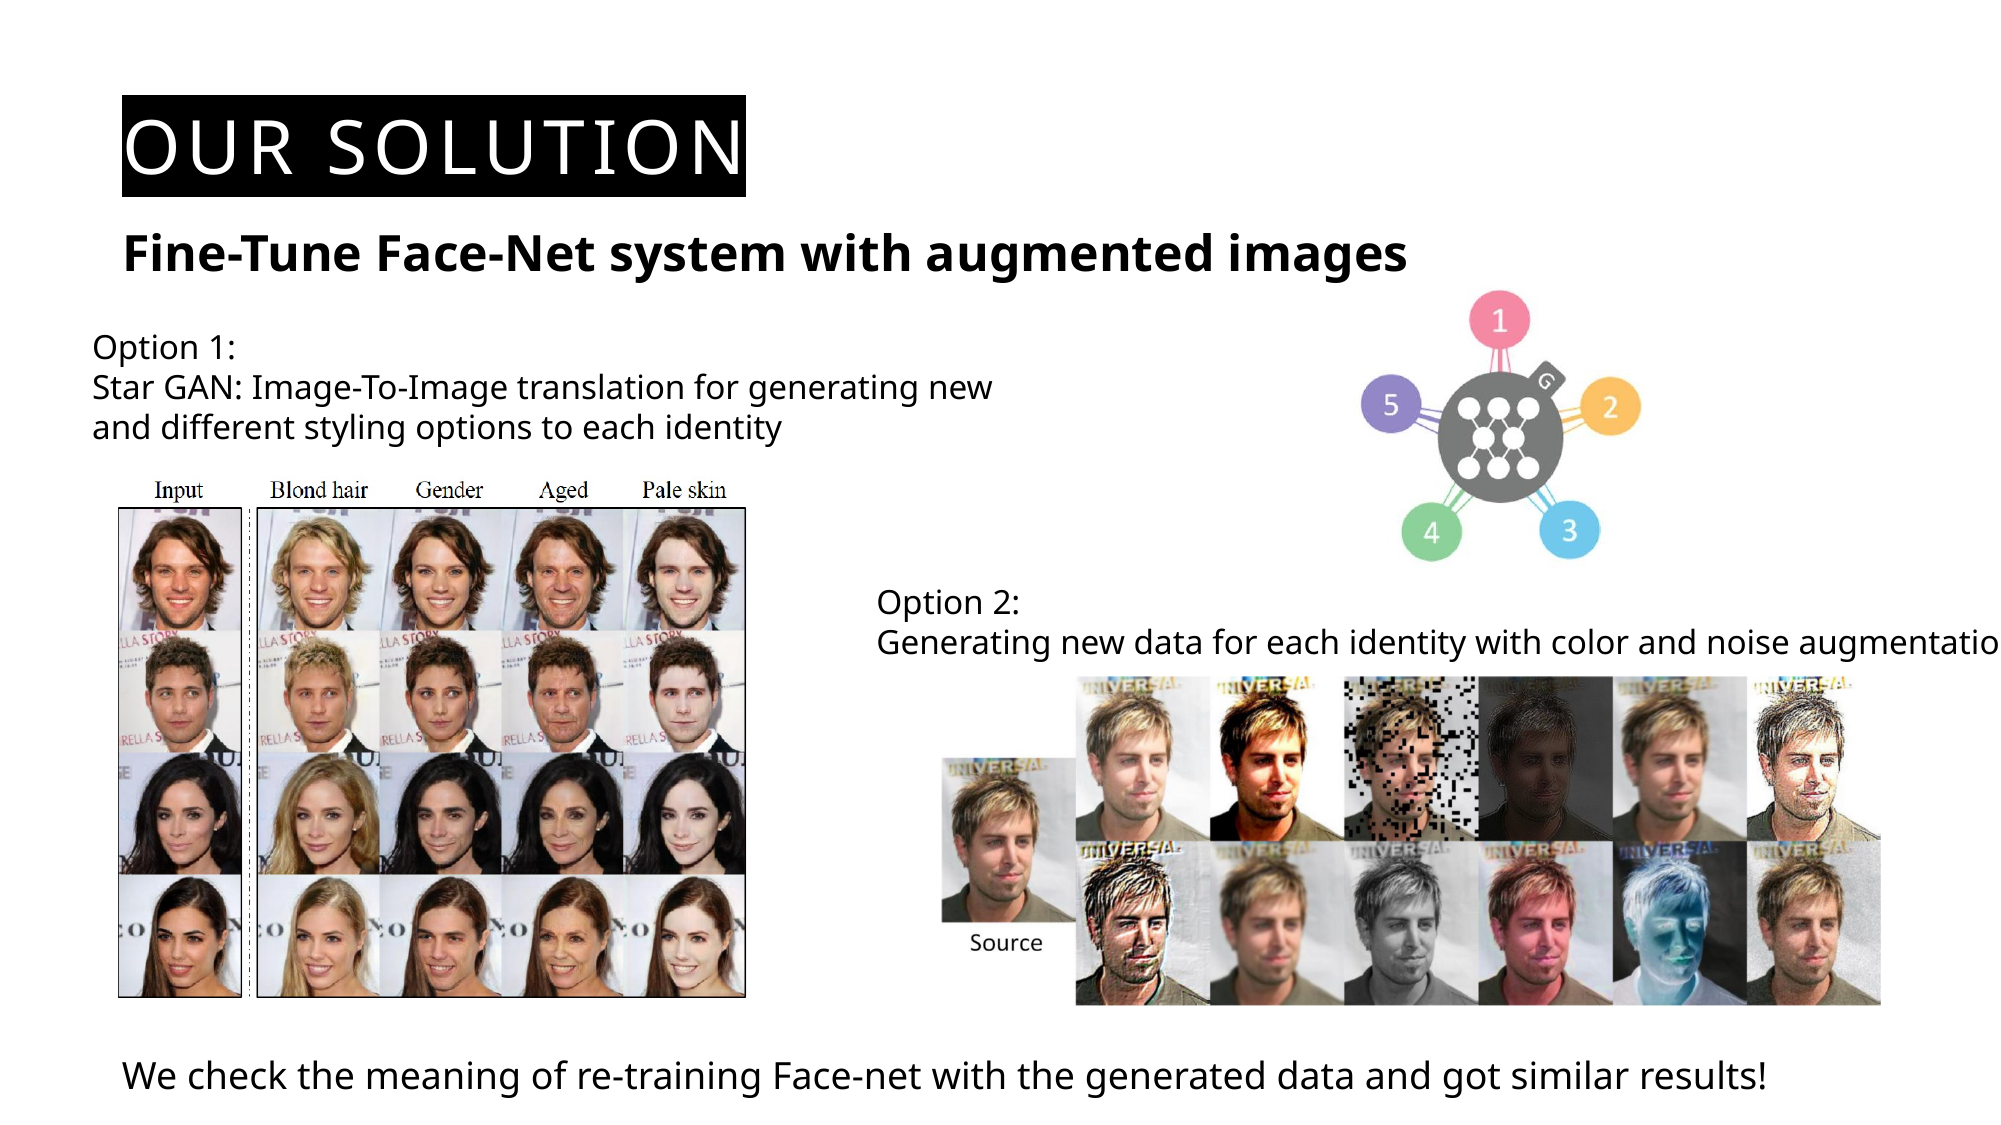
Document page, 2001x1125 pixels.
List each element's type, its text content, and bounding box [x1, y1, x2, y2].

picture [92, 465, 750, 1010]
text_box Option 1: Star GAN: Image-To-Image translation for generating new and different styling options to each identity [77, 319, 1026, 454]
picture [1353, 277, 1644, 568]
text_box Option 2: Generating new data for each identity with color and noise augmentation [861, 573, 2000, 669]
title Our solution [107, 69, 825, 198]
text_box We check the meaning of re-training Face-net with the generated data and got similar results! [106, 1035, 1850, 1125]
list Fine-Tune Face-Net system with augmented images [107, 201, 1850, 331]
picture [941, 676, 1881, 1006]
